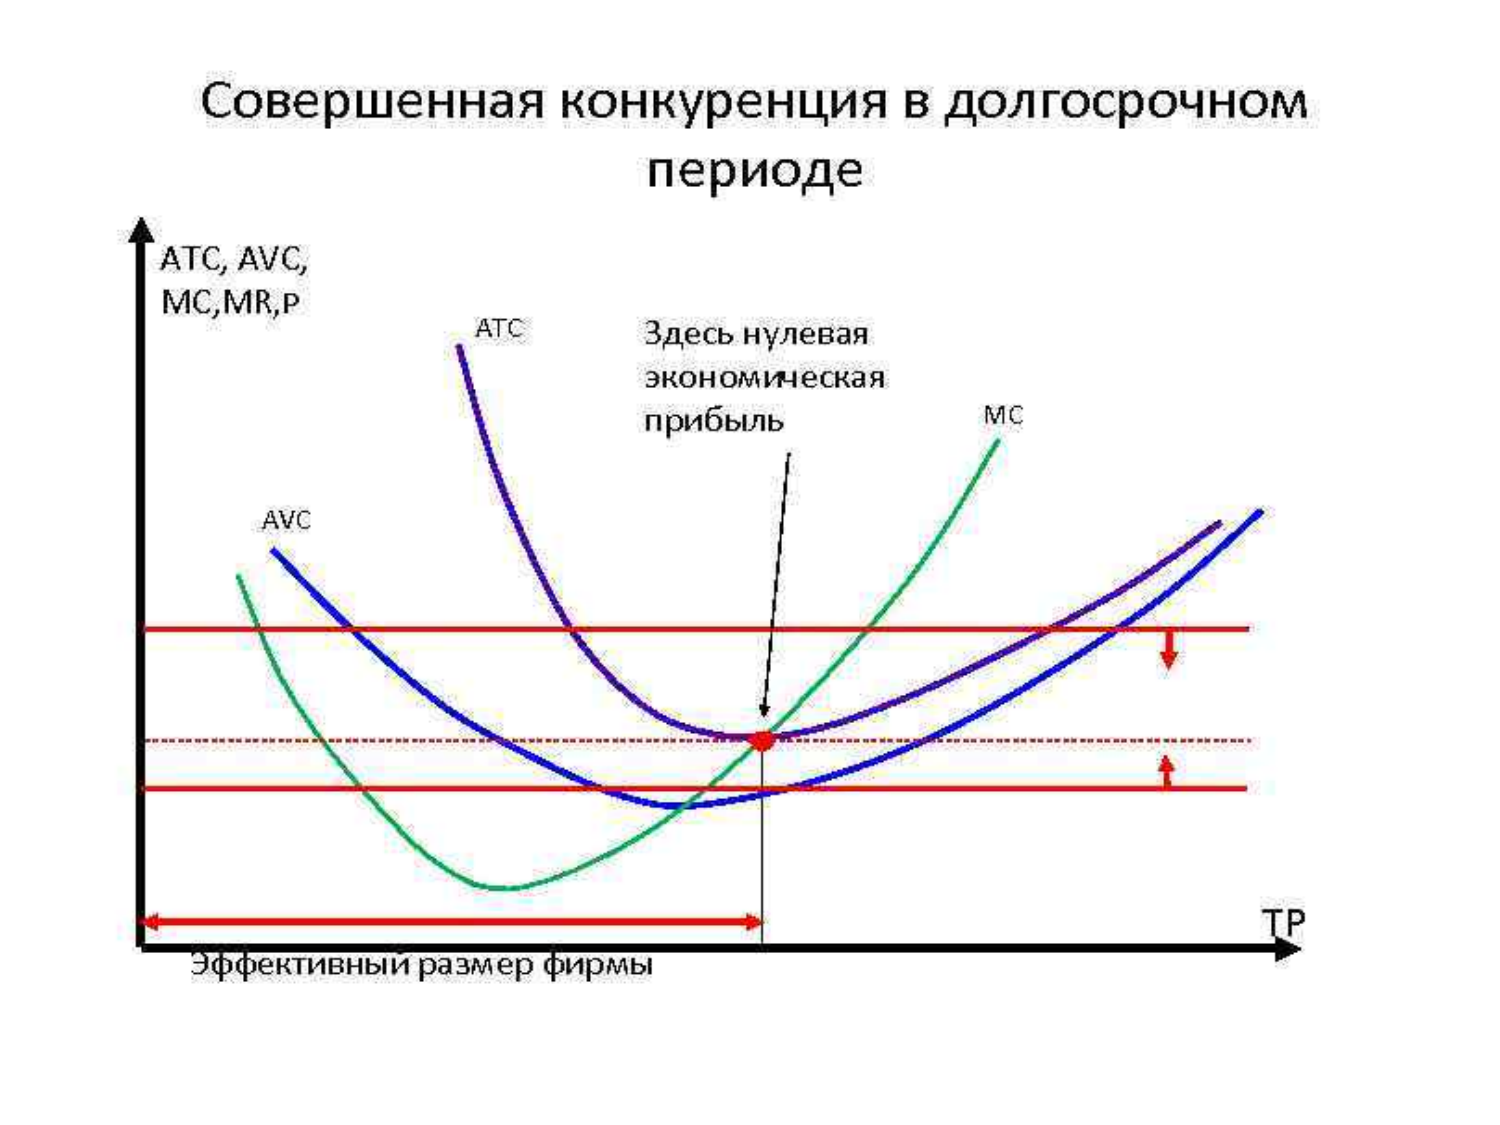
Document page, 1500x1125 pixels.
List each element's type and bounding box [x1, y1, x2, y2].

picture [88, 42, 1424, 1020]
